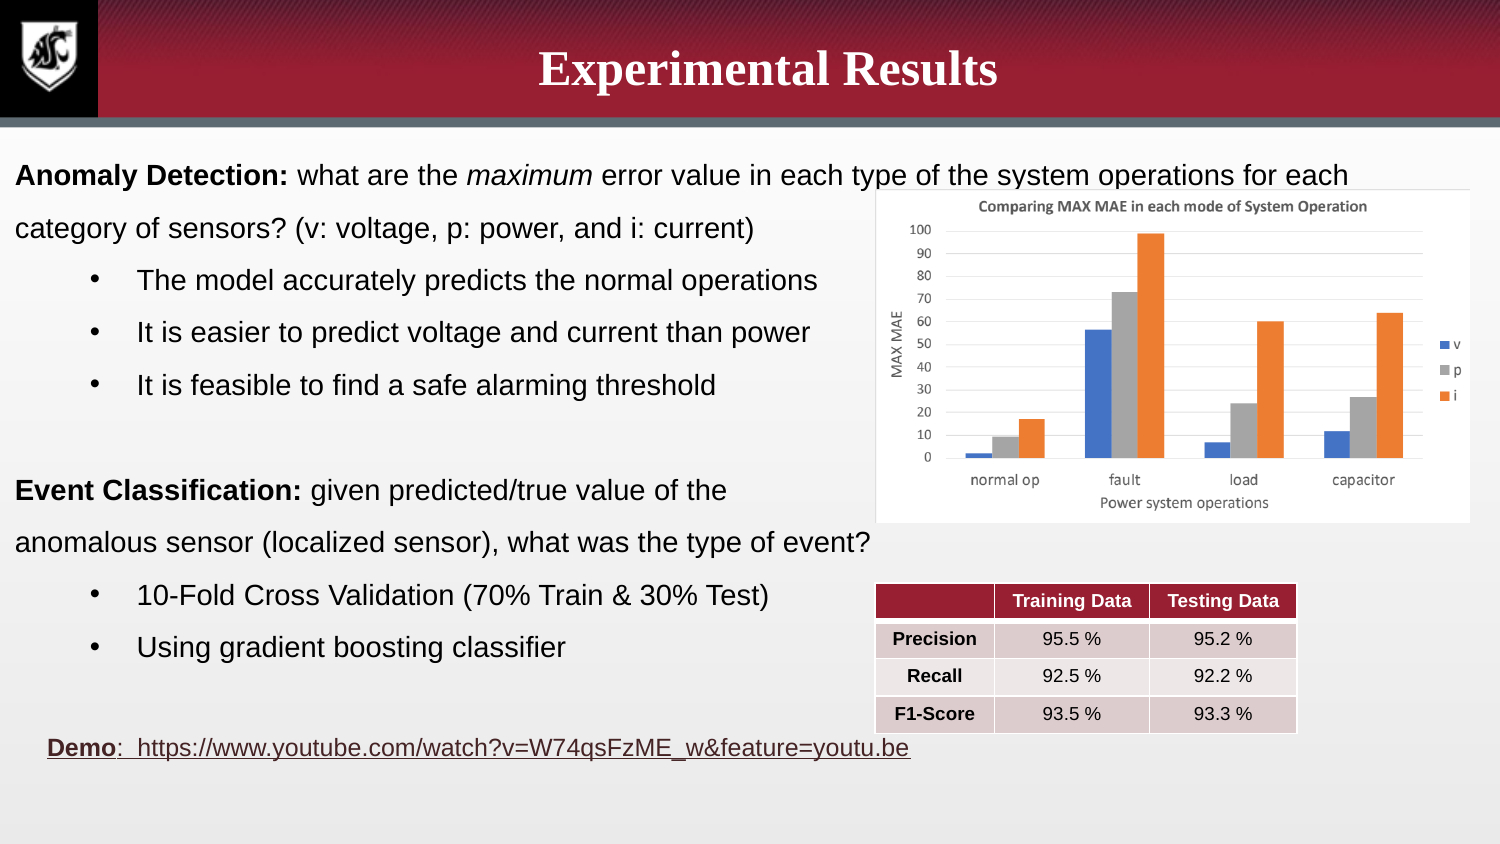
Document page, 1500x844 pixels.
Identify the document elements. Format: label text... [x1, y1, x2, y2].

table_header [876, 584, 994, 618]
text_box Experimental Results [52, 0, 1485, 103]
text_box Demo: https://www.youtube.com/watch?v=W74qsFzME_w&feature=youtu.be [32, 724, 996, 769]
picture [0, 0, 1500, 117]
table_cell Recall [876, 659, 994, 695]
text_box Anomaly Detection: what are the maximum error value in each type of the system operations for each category of sensors? (v: voltage, p: power, and i: current) The model accurately predicts the normal operations It is easier to predict voltage and current than power It is feasible to find a safe alarming threshold Event Classification: given predicted/true value of the anomalous sensor (localized sensor), what was the type of event? 10-Fold Cross Validation (70% Train & 30% Test) Using gradient boosting classifier [0, 131, 1470, 844]
table_cell F1-Score [876, 697, 994, 724]
table_cell 93.3 % [1150, 697, 1296, 733]
table_cell 95.2 % [1150, 624, 1296, 658]
table_cell 93.5 % [995, 697, 1149, 733]
table_cell 92.2 % [1150, 659, 1296, 695]
table_cell Precision [876, 624, 994, 658]
table_header Training Data [995, 584, 1149, 618]
table_cell 92.5 % [995, 659, 1149, 695]
picture [874, 189, 1471, 523]
table_cell 95.5 % [995, 624, 1149, 658]
table_header Testing Data [1150, 584, 1296, 618]
